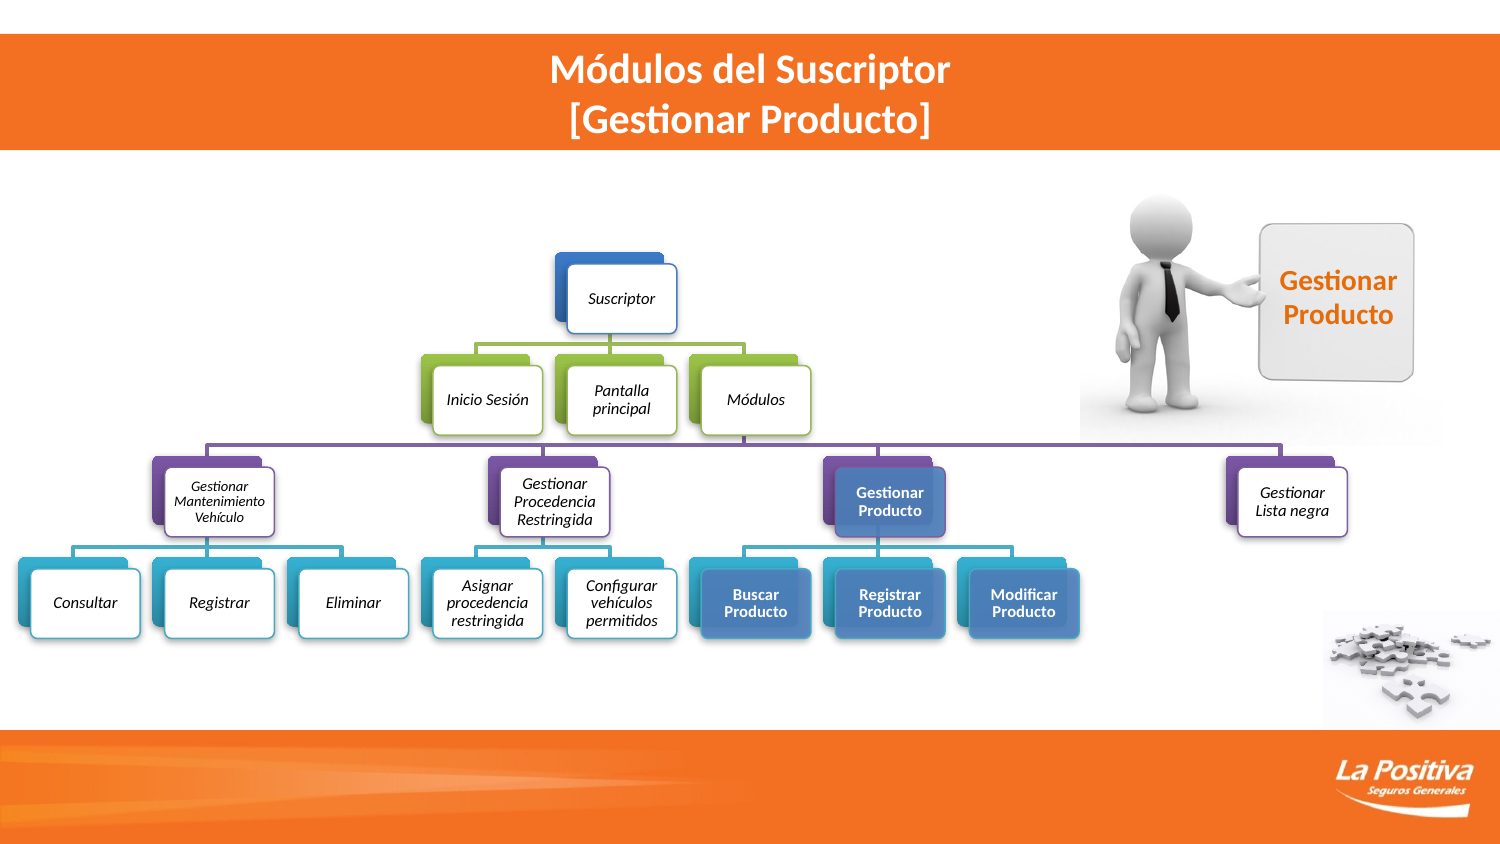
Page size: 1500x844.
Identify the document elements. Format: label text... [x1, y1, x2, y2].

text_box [18, 252, 1348, 639]
picture [1080, 173, 1444, 446]
picture [0, 730, 1500, 844]
picture [1322, 610, 1500, 729]
title Módulos del Suscriptor [Gestionar Producto] [0, 33, 1500, 151]
